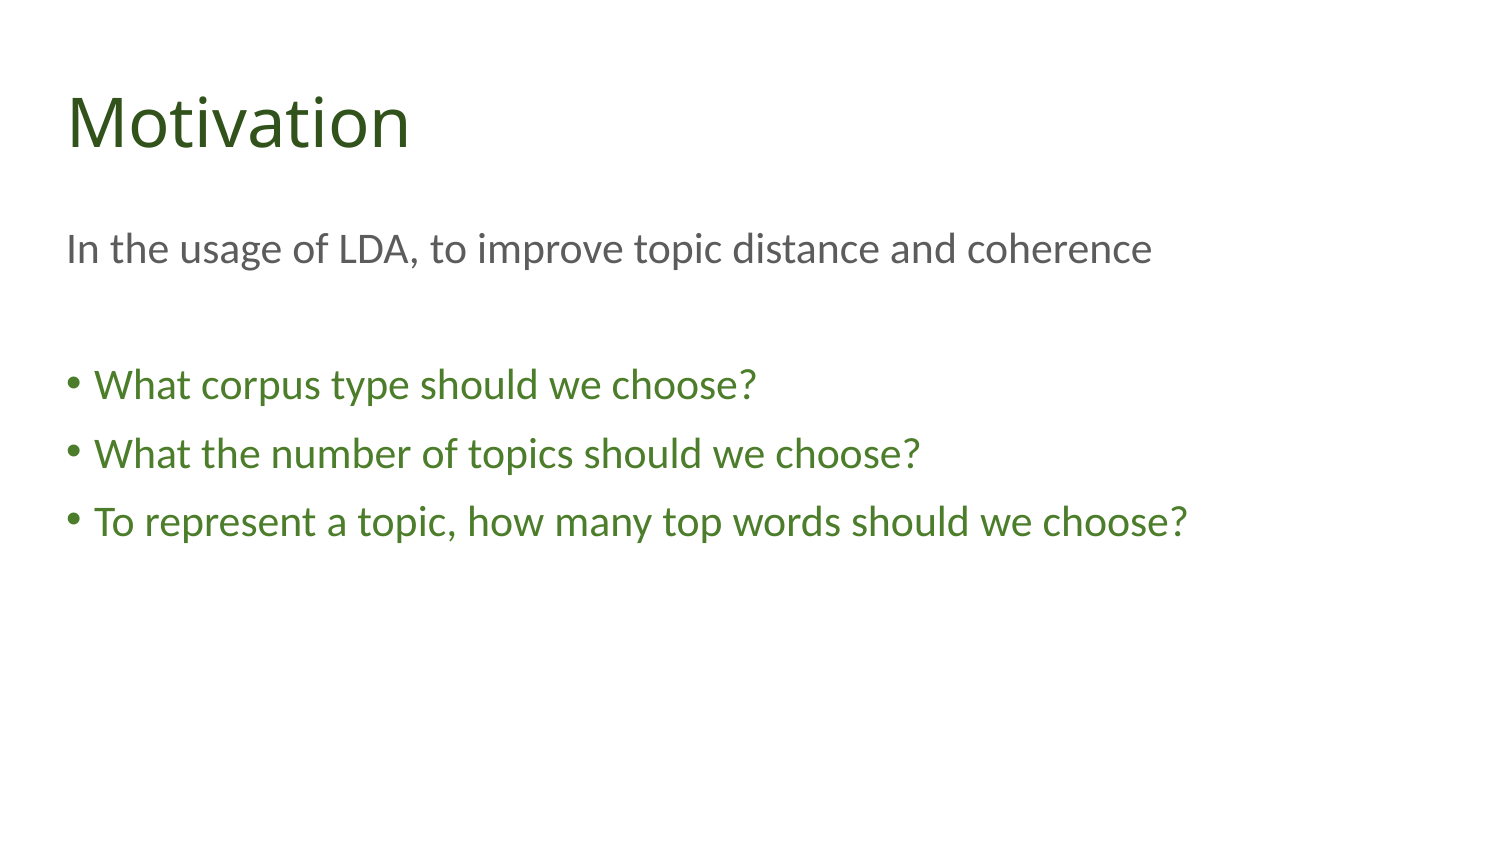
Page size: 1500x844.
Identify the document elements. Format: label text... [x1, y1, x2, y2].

list In the usage of LDA, to improve topic distance and coherence What corpus type should we choose? What the number of topics should we choose? To represent a topic, how many top words should we choose? [51, 189, 1449, 750]
title Motivation [51, 72, 1449, 167]
